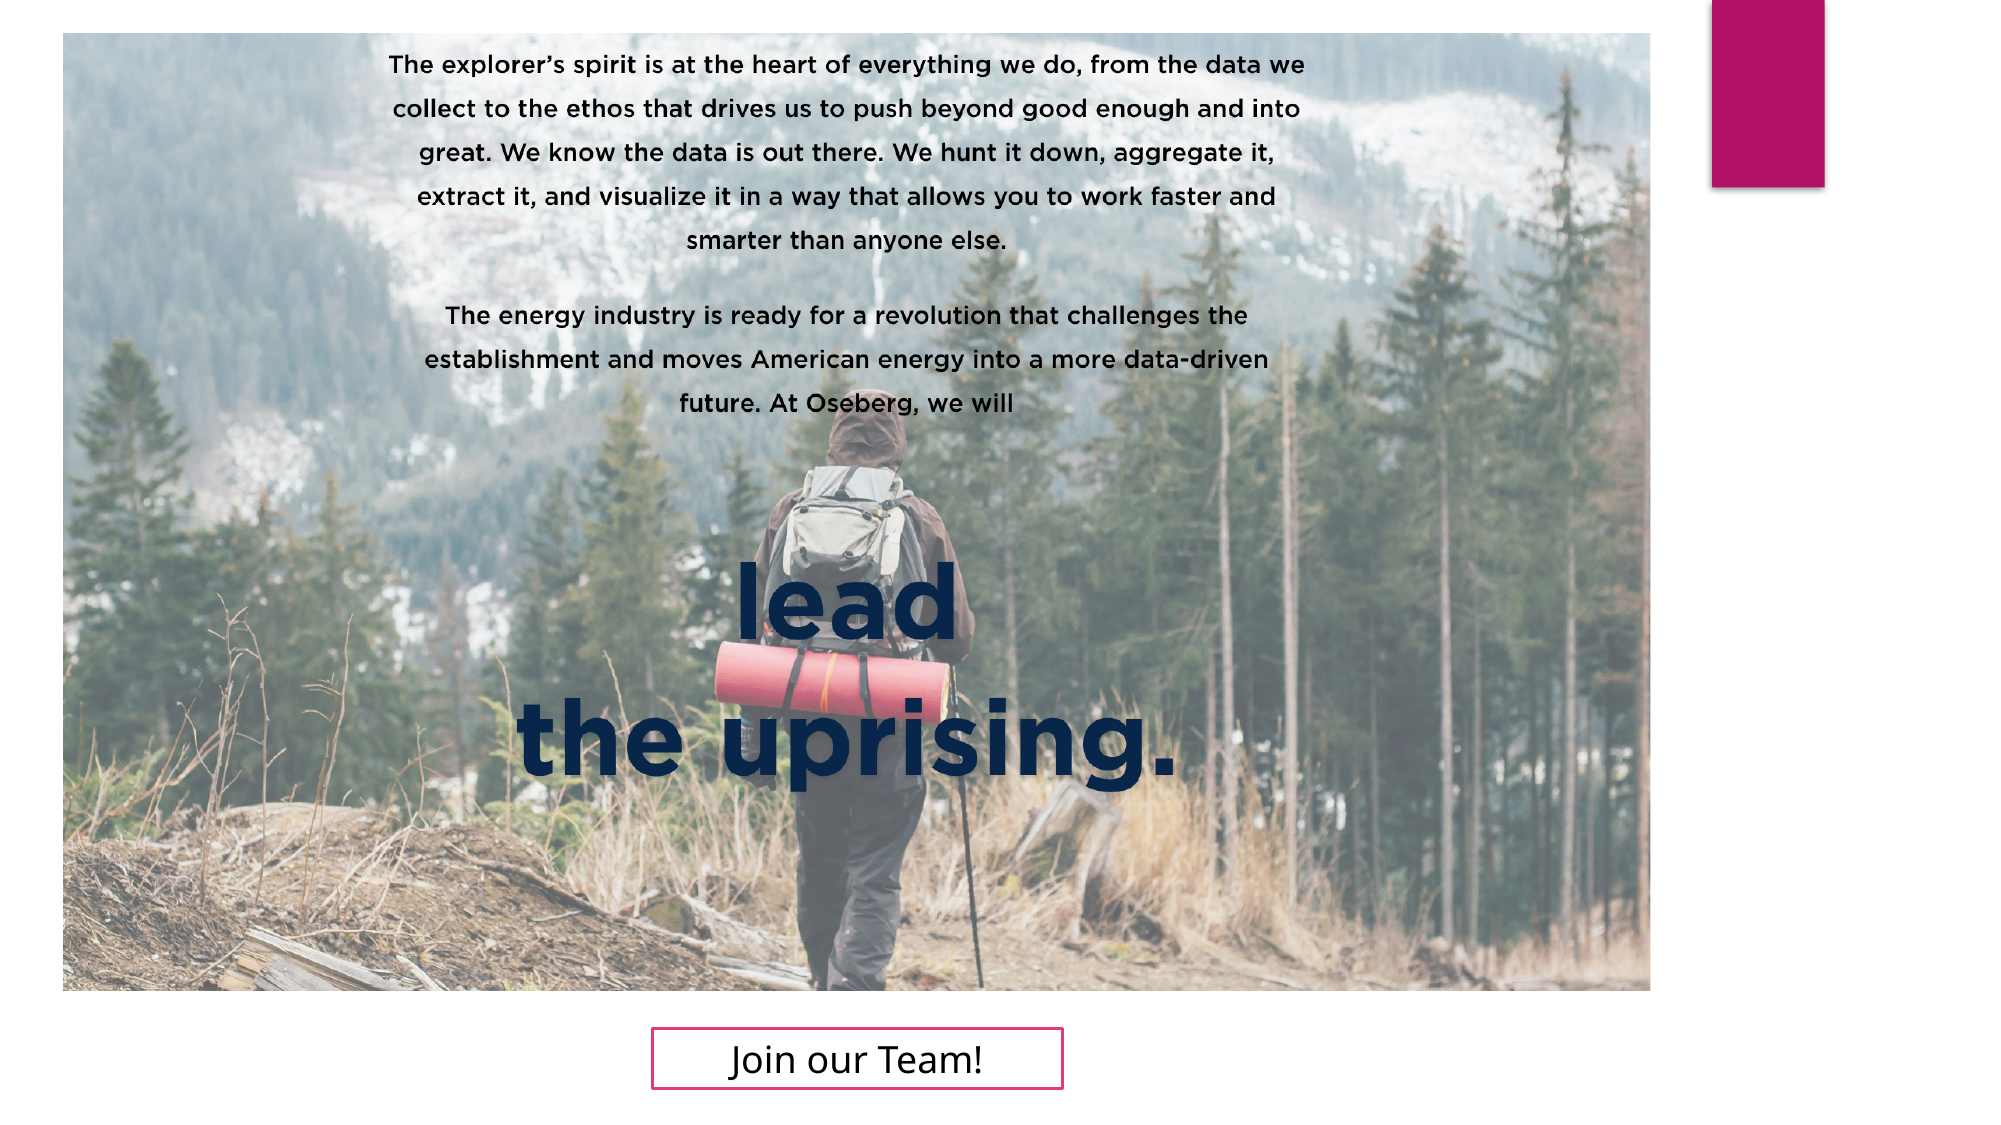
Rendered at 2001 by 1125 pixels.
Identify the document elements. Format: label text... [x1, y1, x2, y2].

text_box Join our Team! [651, 1027, 1064, 1090]
picture [62, 33, 1651, 991]
